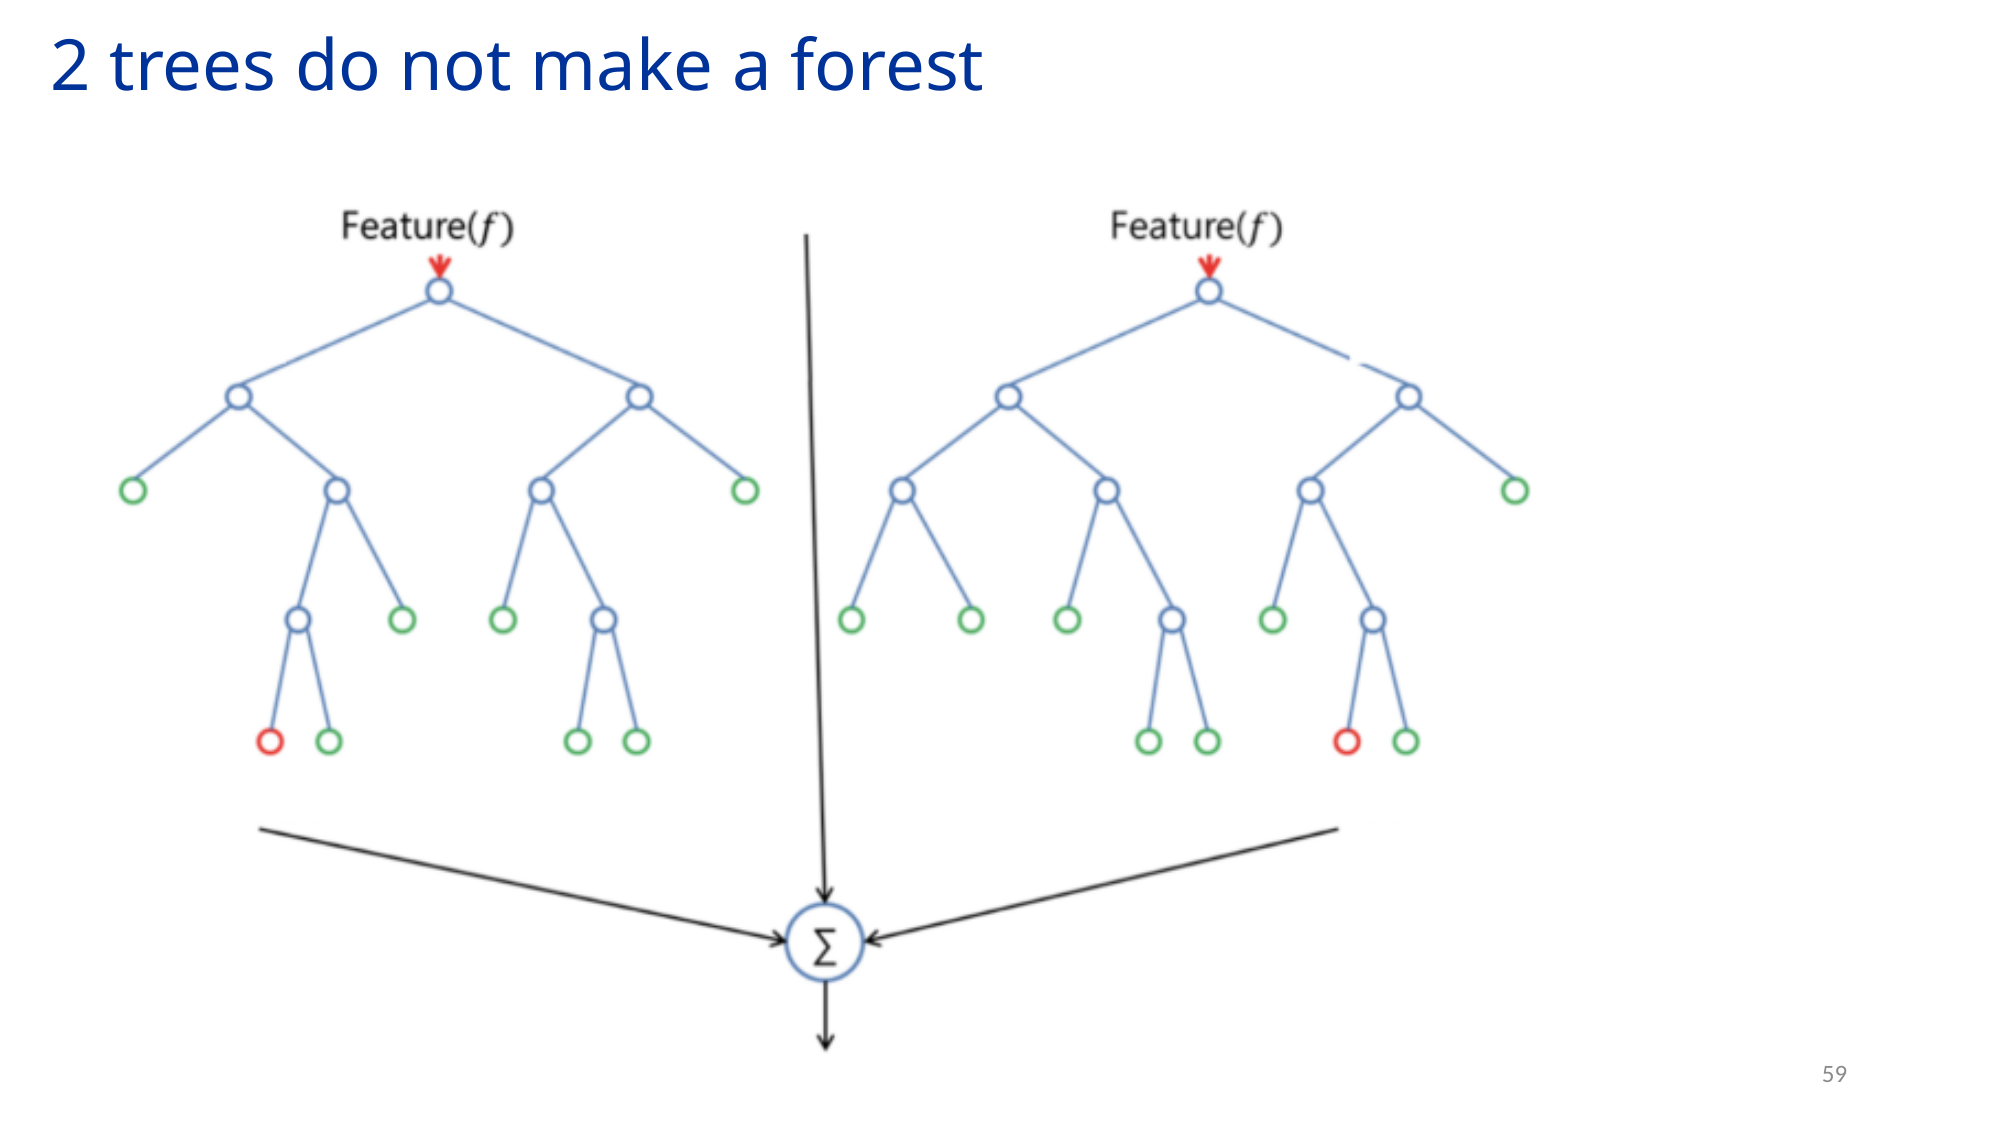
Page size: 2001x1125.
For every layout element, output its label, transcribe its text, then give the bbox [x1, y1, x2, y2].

slide_number 59 [1412, 1042, 1863, 1103]
title 2 trees do not make a forest [35, 22, 1761, 114]
picture [70, 149, 1598, 1080]
